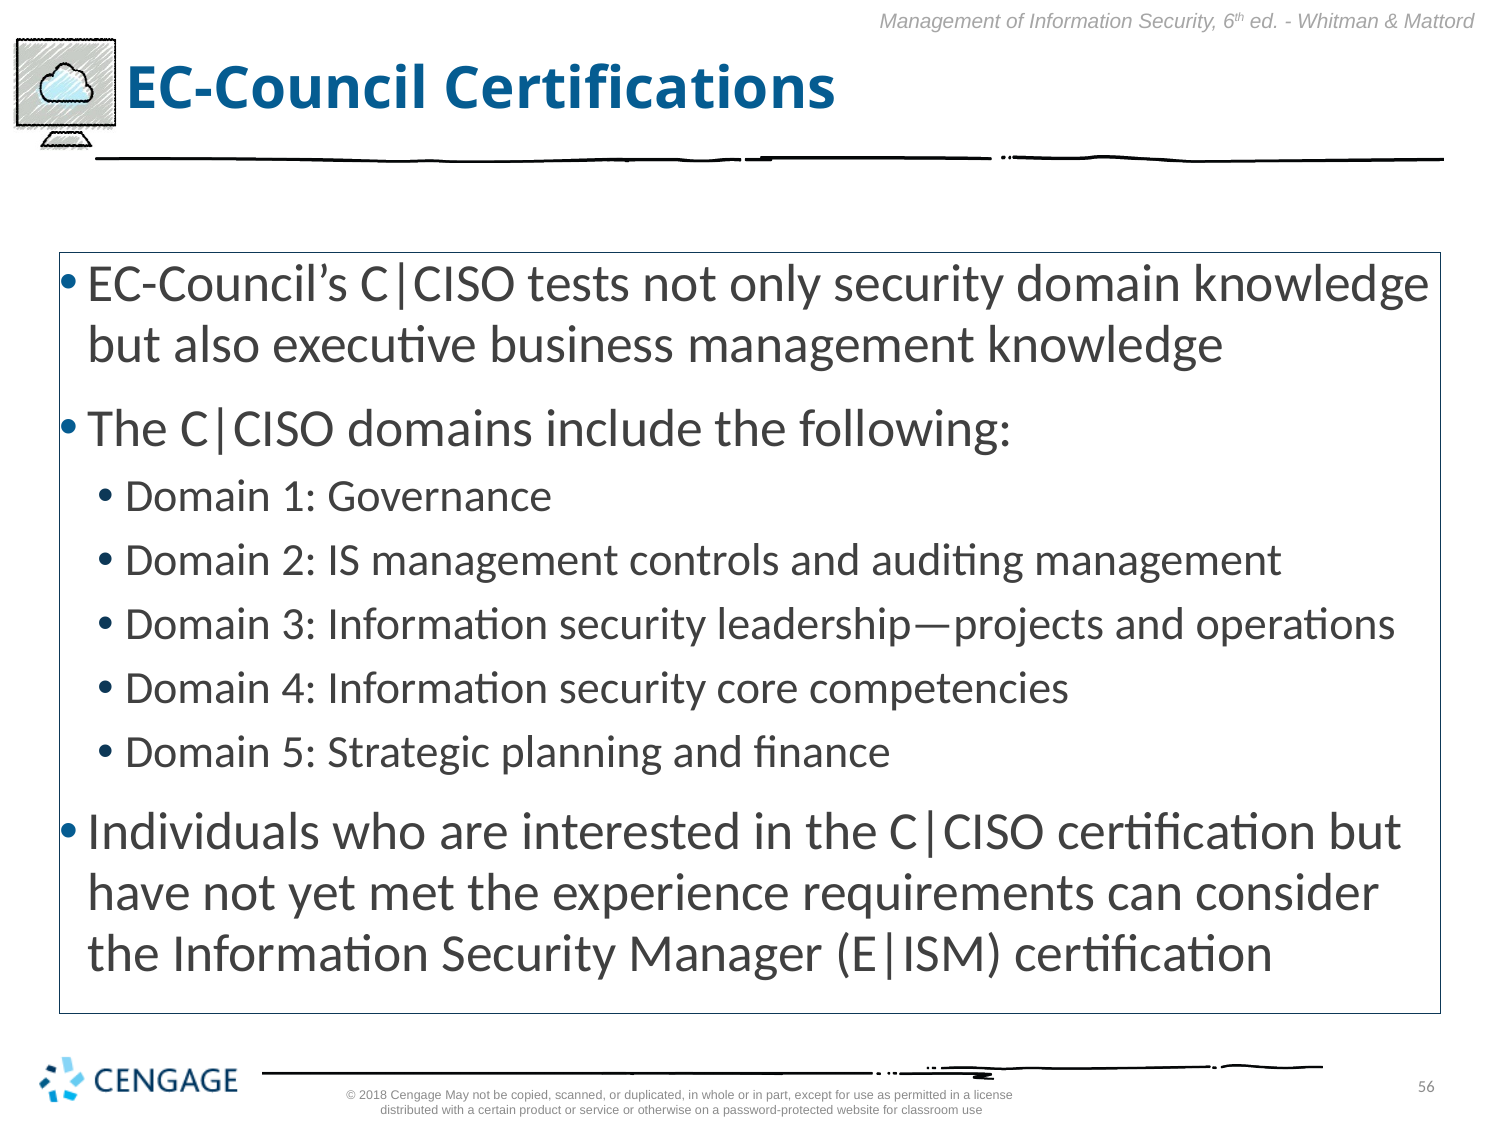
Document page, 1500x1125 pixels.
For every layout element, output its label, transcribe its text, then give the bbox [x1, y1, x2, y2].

list EC-Council’s C|CISO tests not only security domain knowledge but also executive business management knowledge The C|CISO domains include the following: Domain 1: Governance Domain 2: IS management controls and auditing management Domain 3: Information security leadership—projects and operations Domain 4: Information security core competencies Domain 5: Strategic planning and finance Individuals who are interested in the C|CISO certification but have not yet met the experience requirements can consider the Information Security Manager (E|ISM) certification [59, 252, 1441, 1014]
title EC-Council Certifications [125, 60, 1442, 121]
picture [262, 1064, 1323, 1080]
picture [13, 36, 117, 151]
picture [95, 155, 1444, 163]
picture [19, 1043, 250, 1115]
